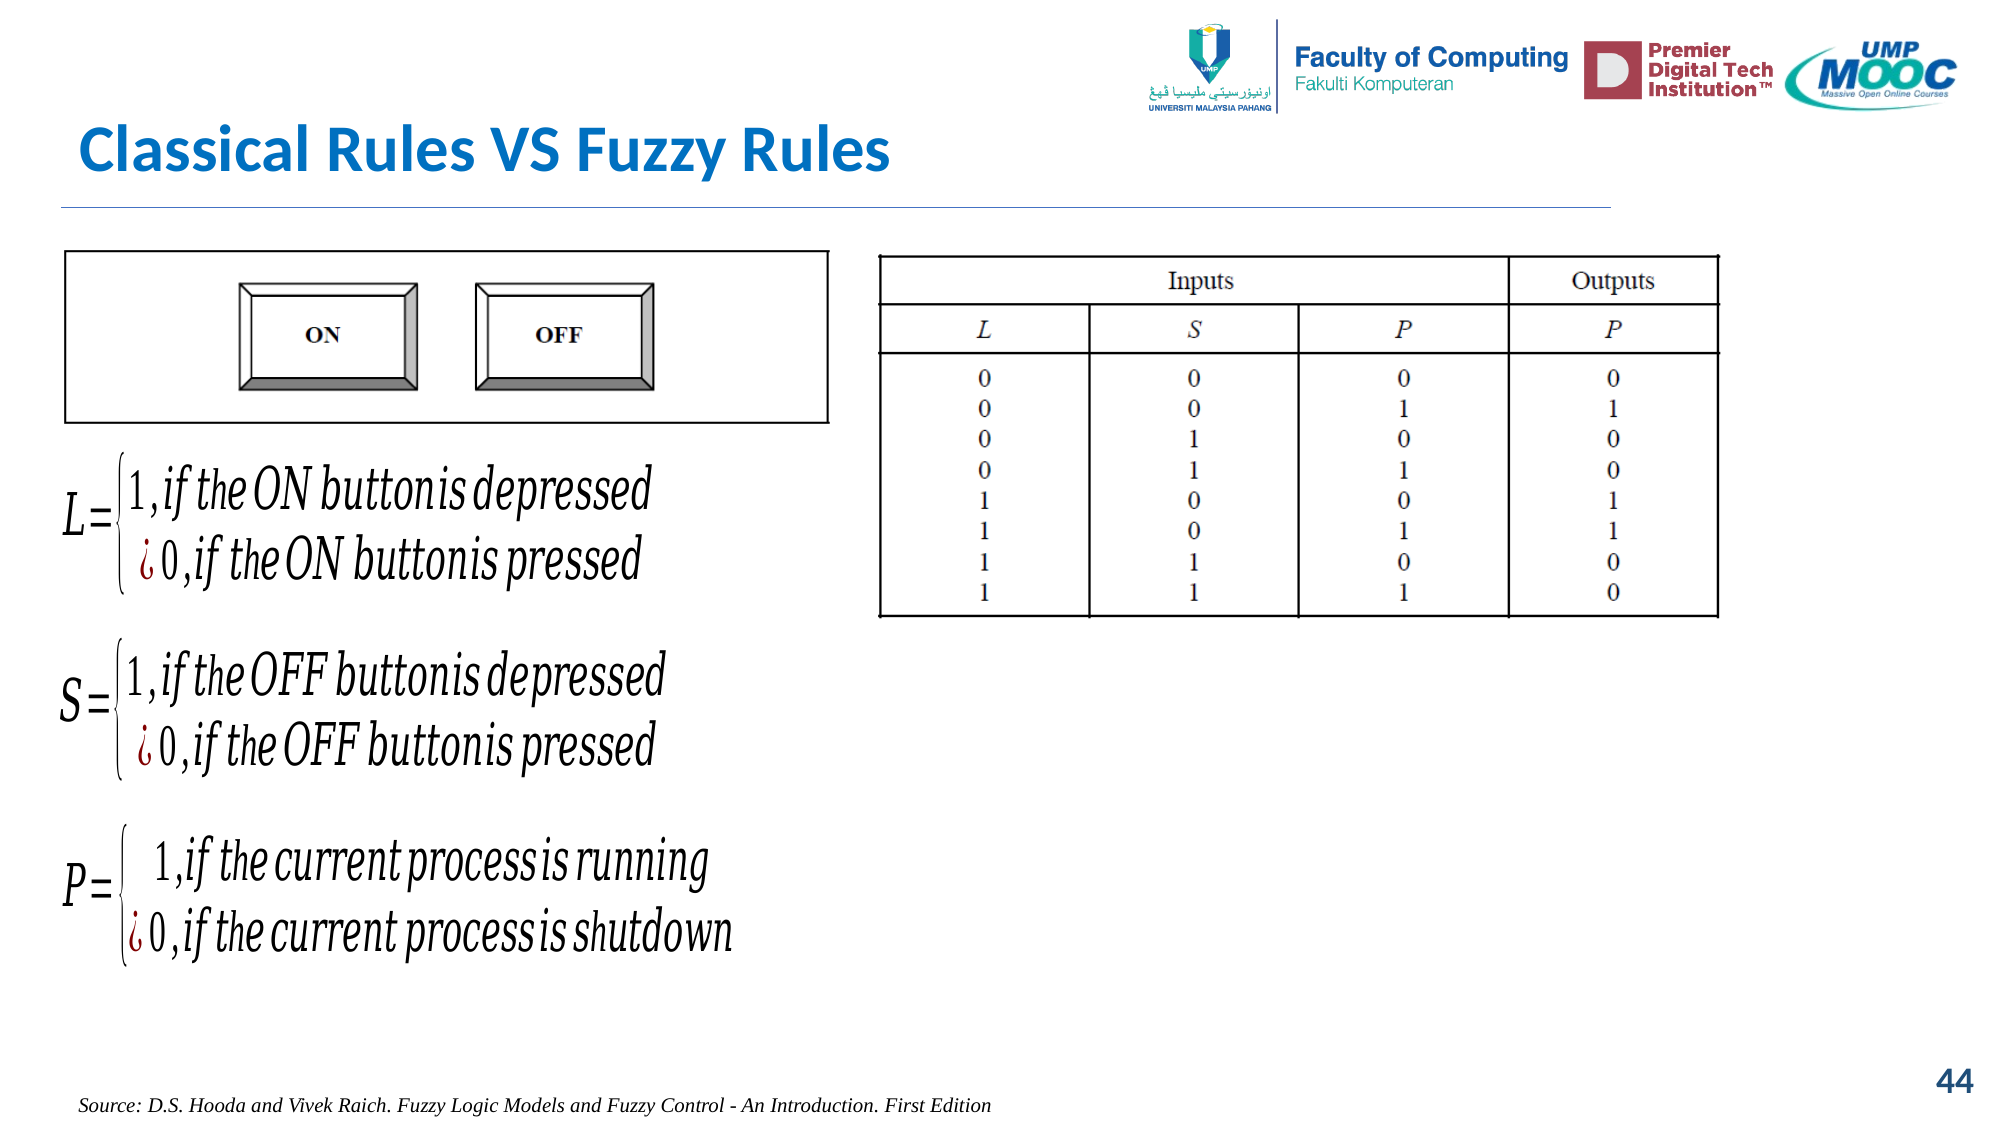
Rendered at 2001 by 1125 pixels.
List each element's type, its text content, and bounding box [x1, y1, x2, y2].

text_box Classical Rules VS Fuzzy Rules [65, 97, 908, 192]
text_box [1140, 0, 2000, 132]
text_box 44 [1921, 1049, 1990, 1109]
picture [877, 252, 1725, 623]
picture [59, 246, 837, 428]
text_box Source: D.S. Hooda and Vivek Raich. Fuzzy Logic Models and Fuzzy Control - An Introduction. First Edition [35, 1084, 1035, 1125]
